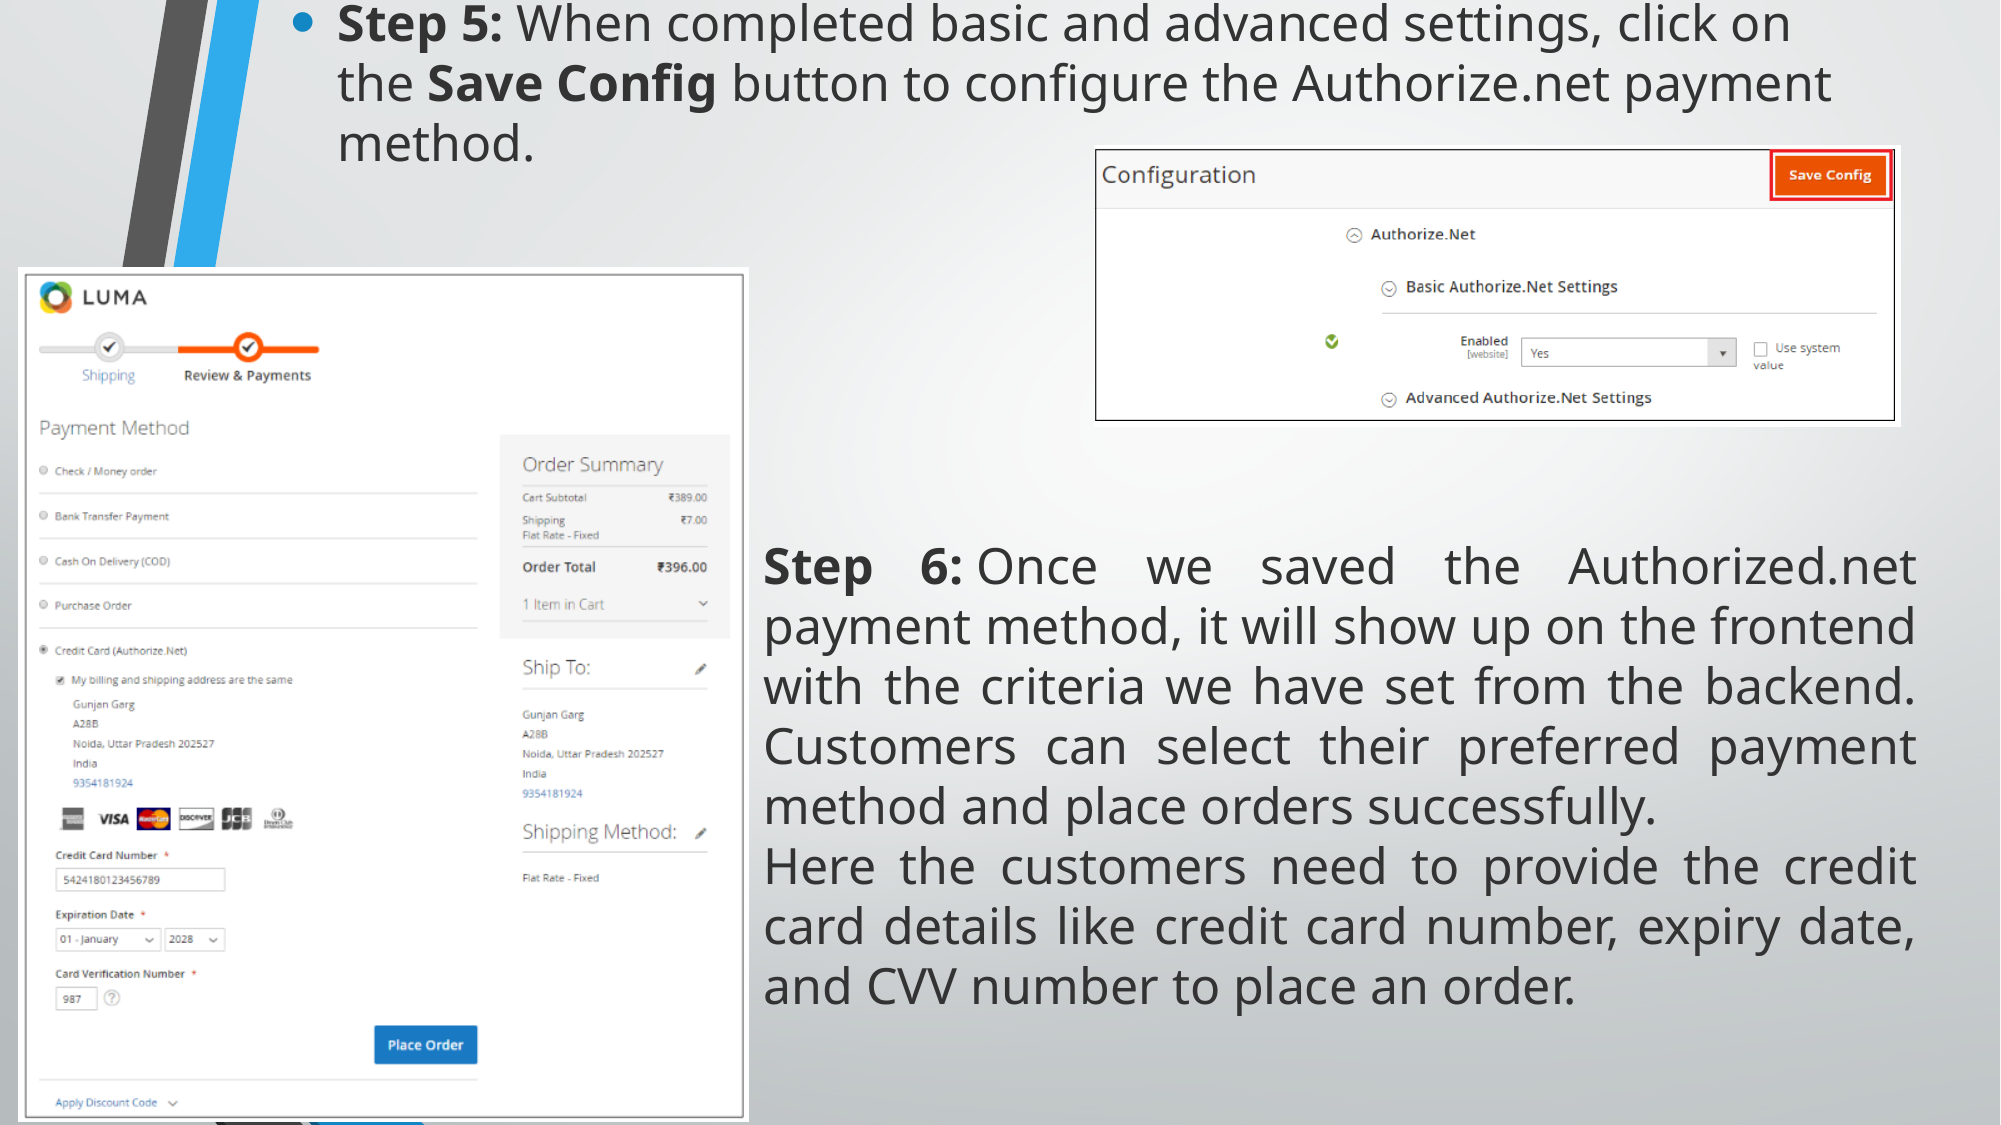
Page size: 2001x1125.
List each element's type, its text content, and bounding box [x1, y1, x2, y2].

picture [18, 267, 749, 1122]
text_box Step 6: Once we saved the Authorized.net payment method, it will show up on the frontend with the criteria we have set from the backend. Customers can select their preferred payment method and place orders successfully. Here the customers need to provide the credit card details like credit card number, expiry date, and CVV number to place an order. [749, 526, 1933, 1022]
picture [1093, 145, 1901, 427]
list Step 5: When completed basic and advanced settings, click on the Save Config button to configure the Authorize.net payment method. [275, 0, 1920, 168]
